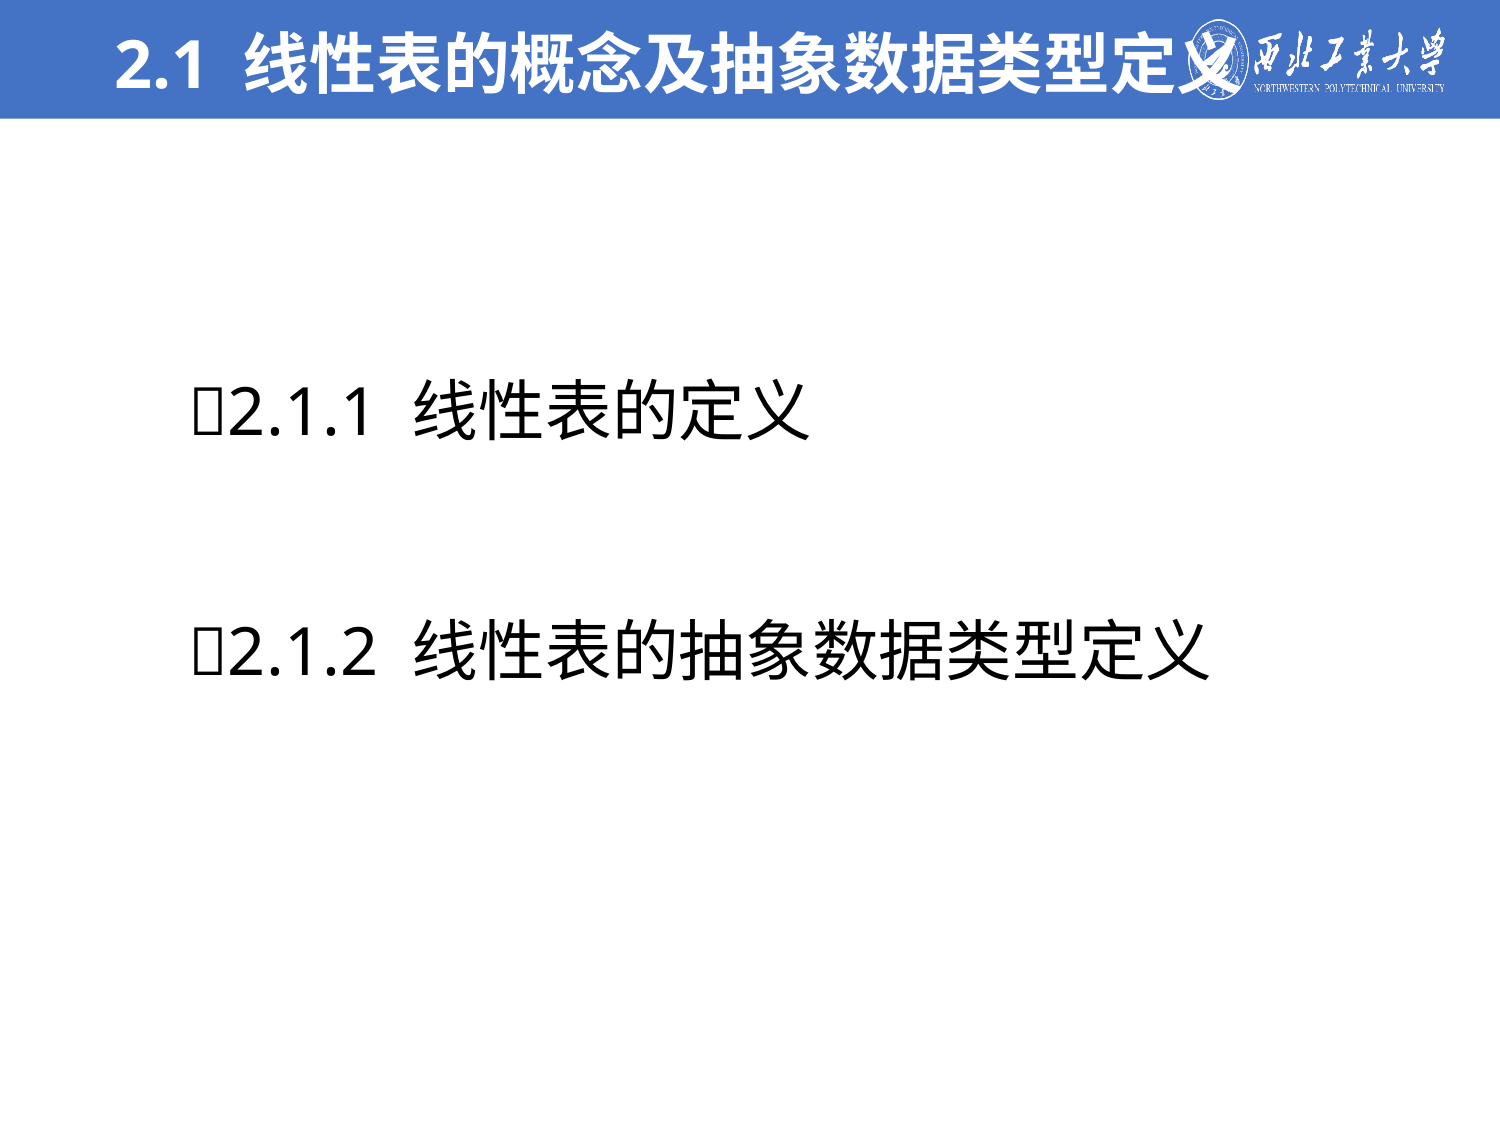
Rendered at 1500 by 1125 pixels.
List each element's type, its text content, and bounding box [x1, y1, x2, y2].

text_box 2.1.1 线性表的定义 2.1.2 线性表的抽象数据类型定义 [173, 361, 1228, 857]
text_box 2.1 线性表的概念及抽象数据类型定义 [99, 14, 1500, 110]
